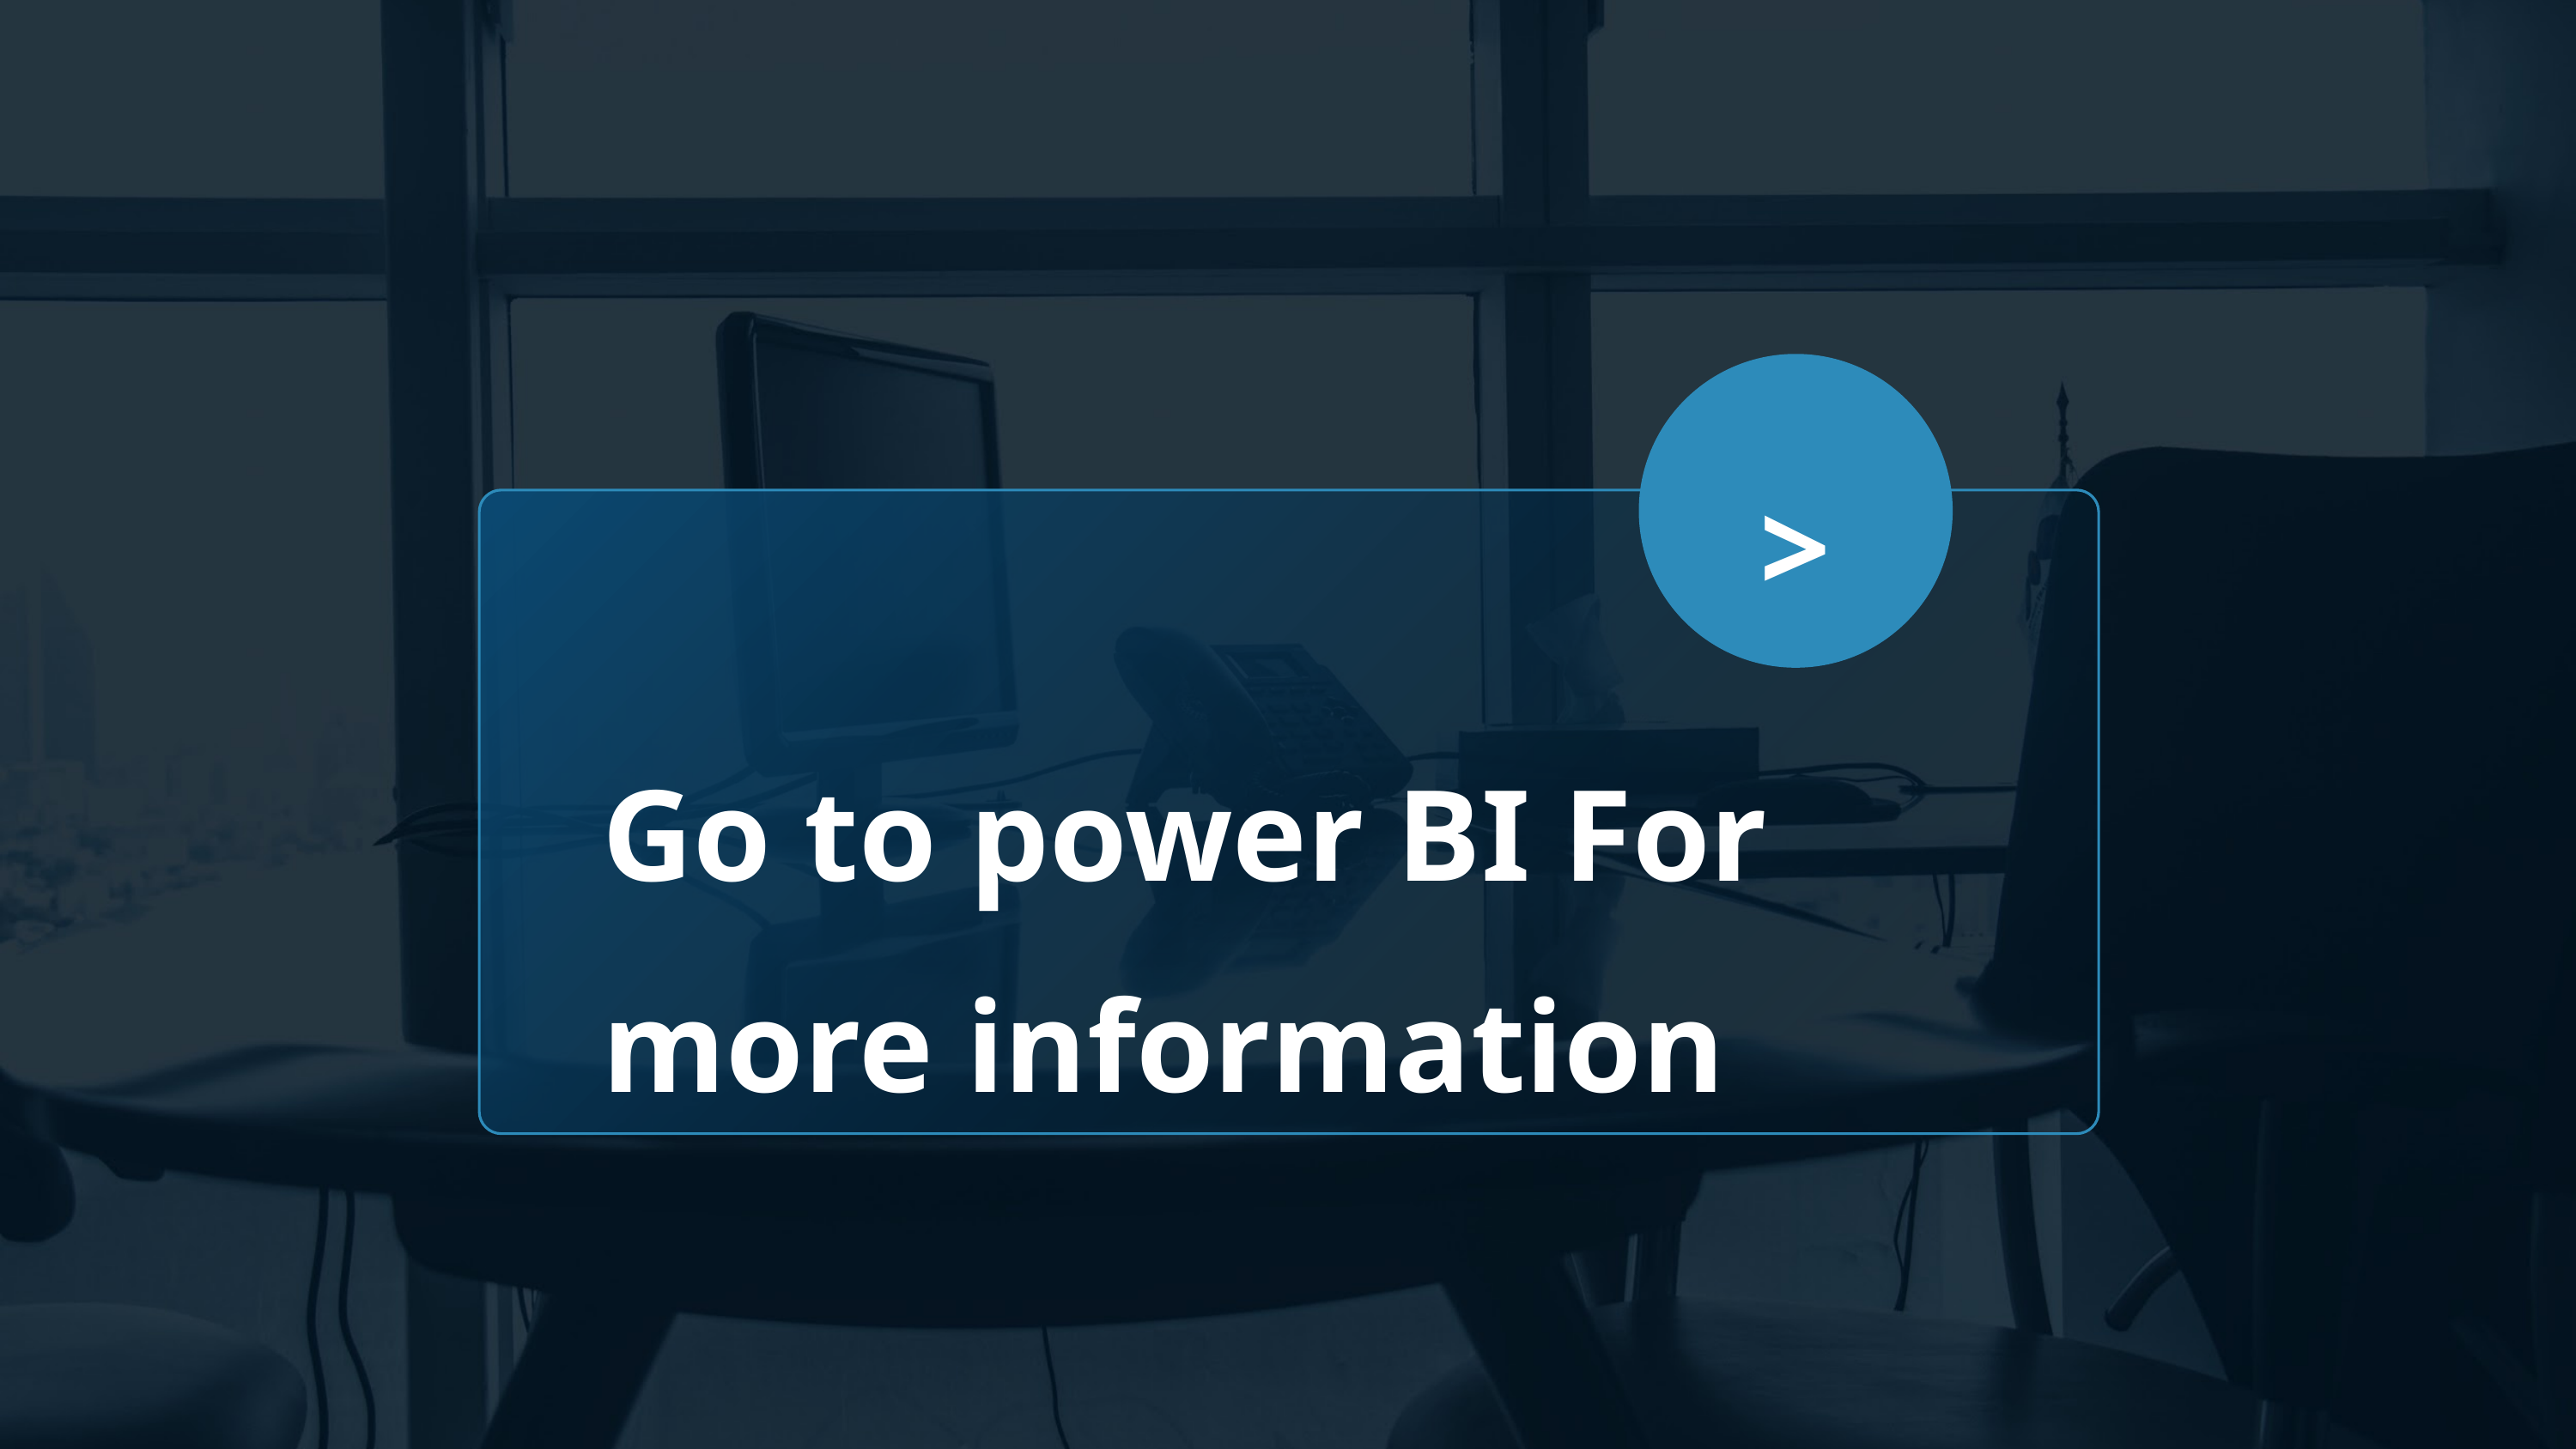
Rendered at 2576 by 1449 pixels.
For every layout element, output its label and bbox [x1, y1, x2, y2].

text_box [478, 391, 2099, 1134]
text_box [0, 0, 2576, 1449]
text_box [1638, 353, 1953, 669]
